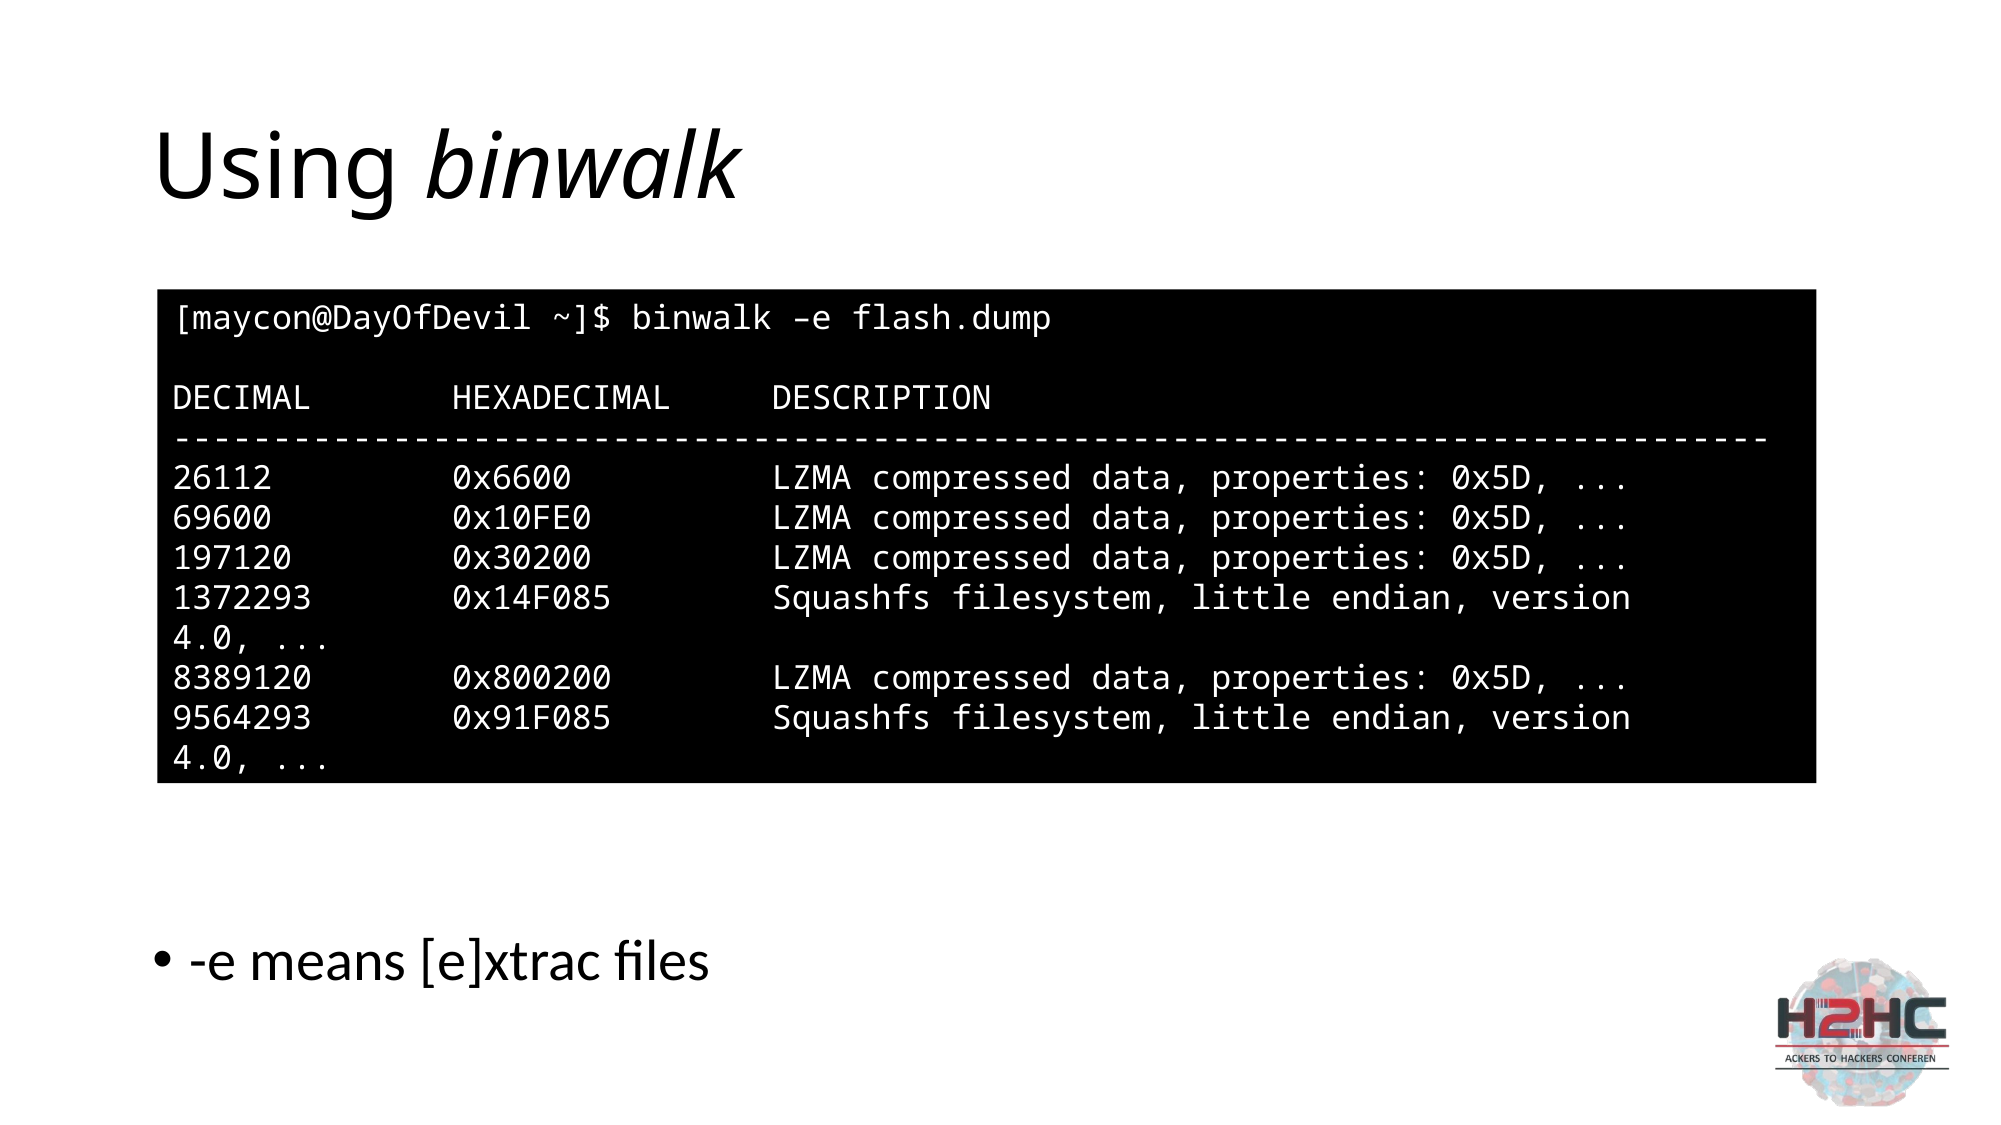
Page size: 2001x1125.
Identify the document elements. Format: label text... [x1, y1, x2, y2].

title Using binwalk [137, 59, 1863, 278]
text_box [maycon@DayOfDevil ~]$ binwalk –e flash.dump DECIMAL HEXADECIMAL DESCRIPTION -------------------------------------------------------------------------------- 26112 0x6600 LZMA compressed data, properties: 0x5D, ... 69600 0x10FE0 LZMA compressed data, properties: 0x5D, ... 197120 0x30200 LZMA compressed data, properties: 0x5D, ... 1372293 0x14F085 Squashfs filesystem, little endian, version 4.0, ... 8389120 0x800200 LZMA compressed data, properties: 0x5D, ... 9564293 0x91F085 Squashfs filesystem, little endian, version 4.0, ... [157, 289, 1817, 784]
picture [1723, 940, 2001, 1125]
list -e means [e]xtrac files [137, 922, 1863, 1014]
